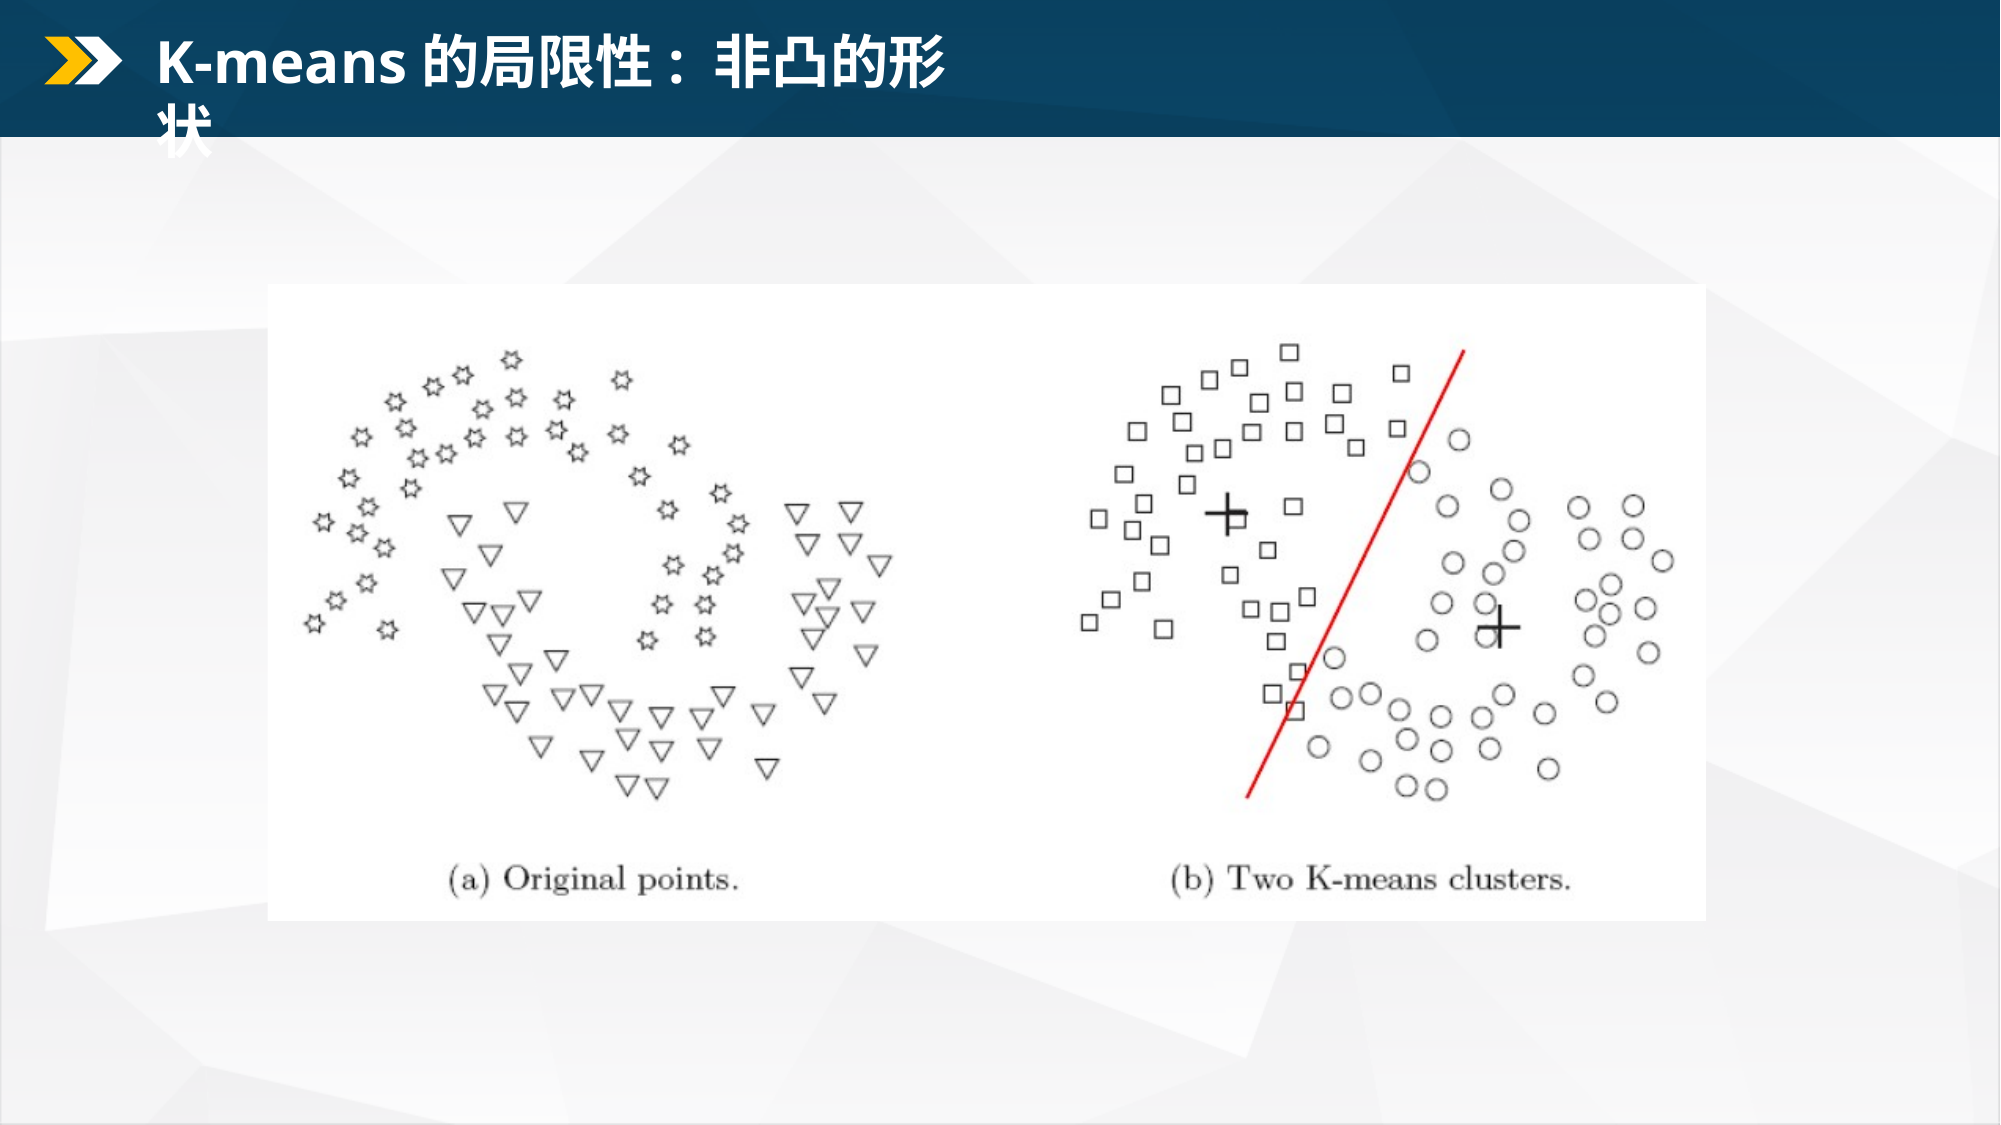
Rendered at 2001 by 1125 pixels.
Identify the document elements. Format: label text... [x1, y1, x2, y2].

text_box [267, 284, 1706, 921]
picture [0, 0, 2000, 137]
title K-means的局限性: 非凸的形状 [153, 23, 996, 214]
text_box [74, 36, 123, 85]
text_box [44, 36, 93, 85]
text_box [0, 137, 2000, 1125]
